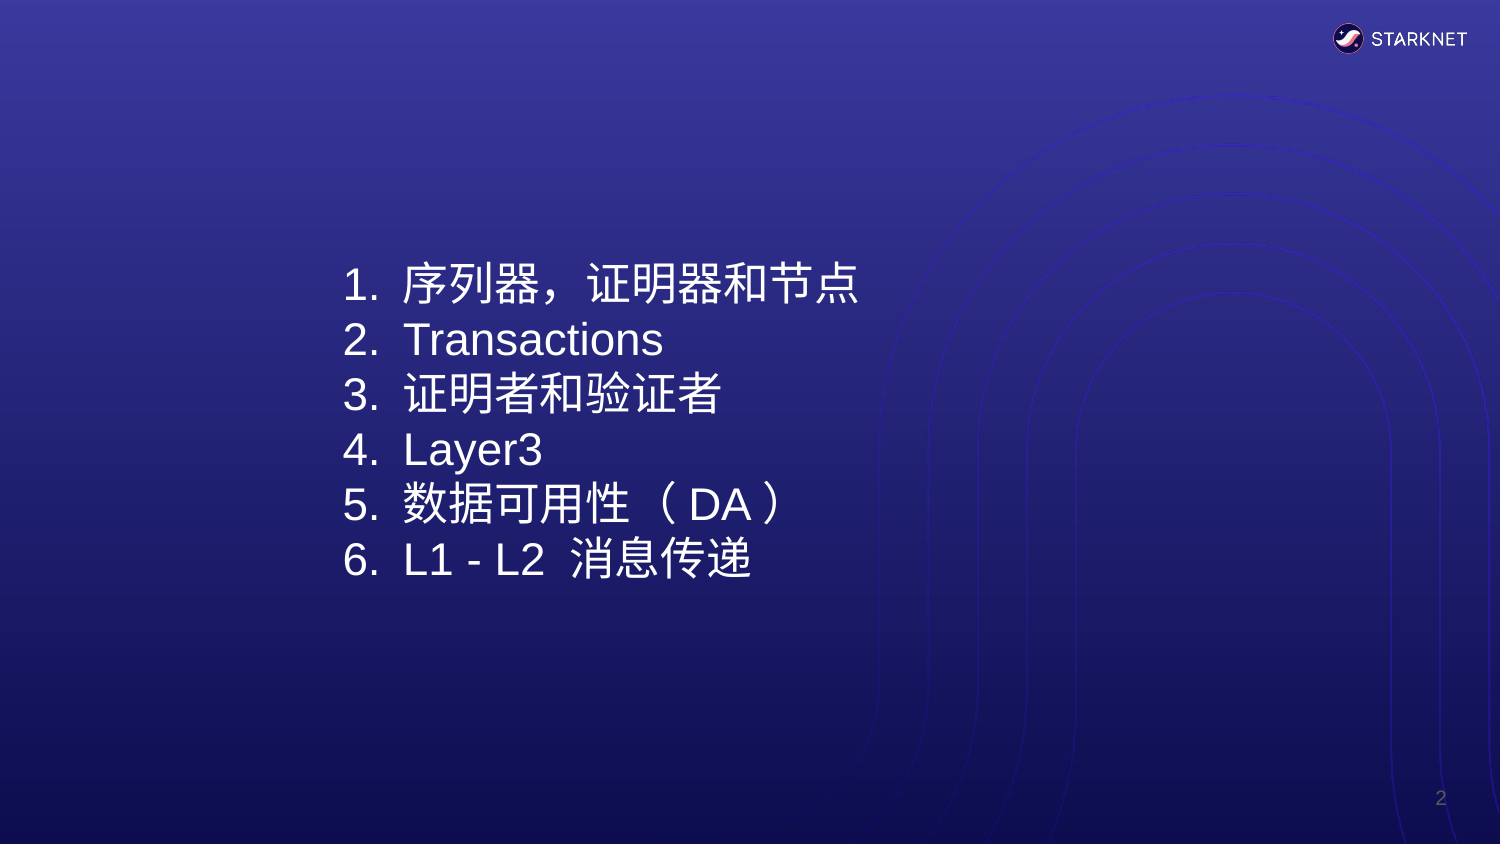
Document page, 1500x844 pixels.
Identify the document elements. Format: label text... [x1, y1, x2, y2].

text_box 序列器，证明器和节点 Transactions 证明者和验证者 Layer3 数据可用性（DA） L1 - L2 消息传递 [312, 240, 1187, 600]
slide_number ‹#› [1371, 764, 1462, 830]
picture [1333, 23, 1469, 54]
